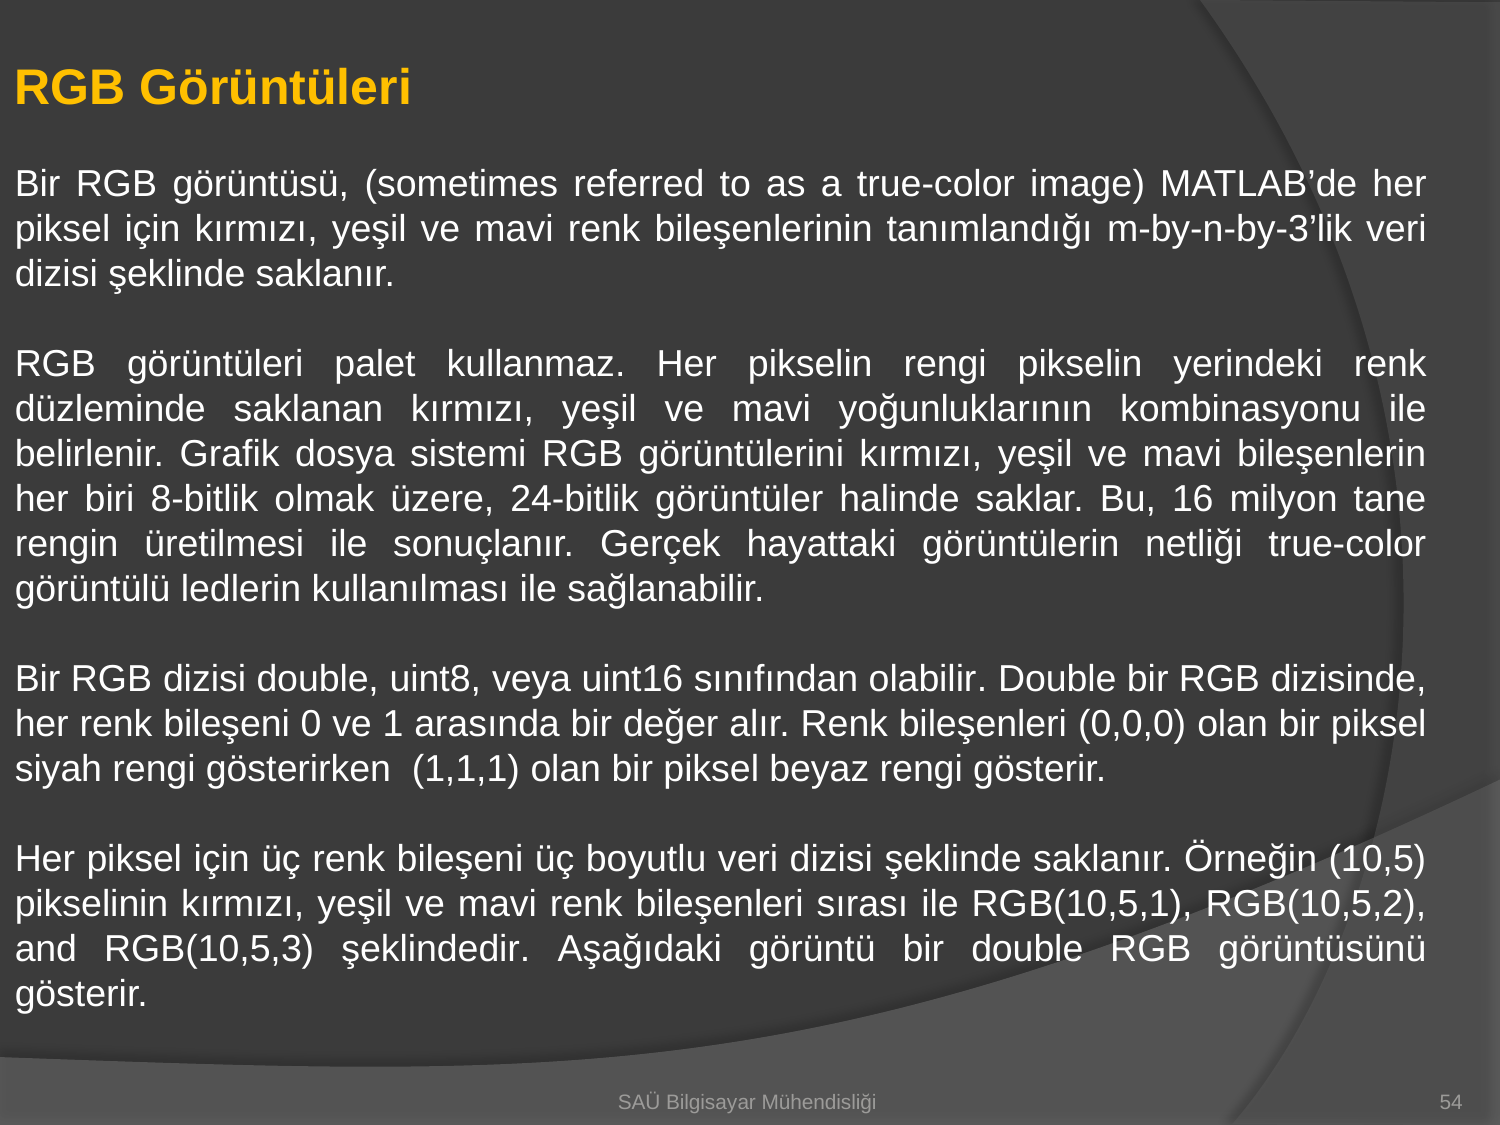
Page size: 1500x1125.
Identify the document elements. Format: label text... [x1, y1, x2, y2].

text_box RGB Görüntüleri Bir RGB görüntüsü, (sometimes referred to as a true-color image) MATLAB’de her piksel için kırmızı, yeşil ve mavi renk bileşenlerinin tanımlandığı m-by-n-by-3’lik veri dizisi şeklinde saklanır. RGB görüntüleri palet kullanmaz. Her pikselin rengi pikselin yerindeki renk düzleminde saklanan kırmızı, yeşil ve mavi yoğunluklarının kombinasyonu ile belirlenir. Grafik dosya sistemi RGB görüntülerini kırmızı, yeşil ve mavi bileşenlerin her biri 8-bitlik olmak üzere, 24-bitlik görüntüler halinde saklar. Bu, 16 milyon tane rengin üretilmesi ile sonuçlanır. Gerçek hayattaki görüntülerin netliği true-color görüntülü ledlerin kullanılması ile sağlanabilir. Bir RGB dizisi double, uint8, veya uint16 sınıfından olabilir. Double bir RGB dizisinde, her renk bileşeni 0 ve 1 arasında bir değer alır. Renk bileşenleri (0,0,0) olan bir piksel siyah rengi gösterirken (1,1,1) olan bir piksel beyaz rengi gösterir. Her piksel için üç renk bileşeni üç boyutlu veri dizisi şeklinde saklanır. Örneğin (10,5) pikselinin kırmızı, yeşil ve mavi renk bileşenleri sırası ile RGB(10,5,1), RGB(10,5,2), and RGB(10,5,3) şeklindedir. Aşağıdaki görüntü bir double RGB görüntüsünü gösterir. [0, 46, 1442, 1022]
slide_number 54 [1337, 1053, 1463, 1114]
footer SAÜ Bilgisayar Mühendisliği [512, 1053, 988, 1114]
